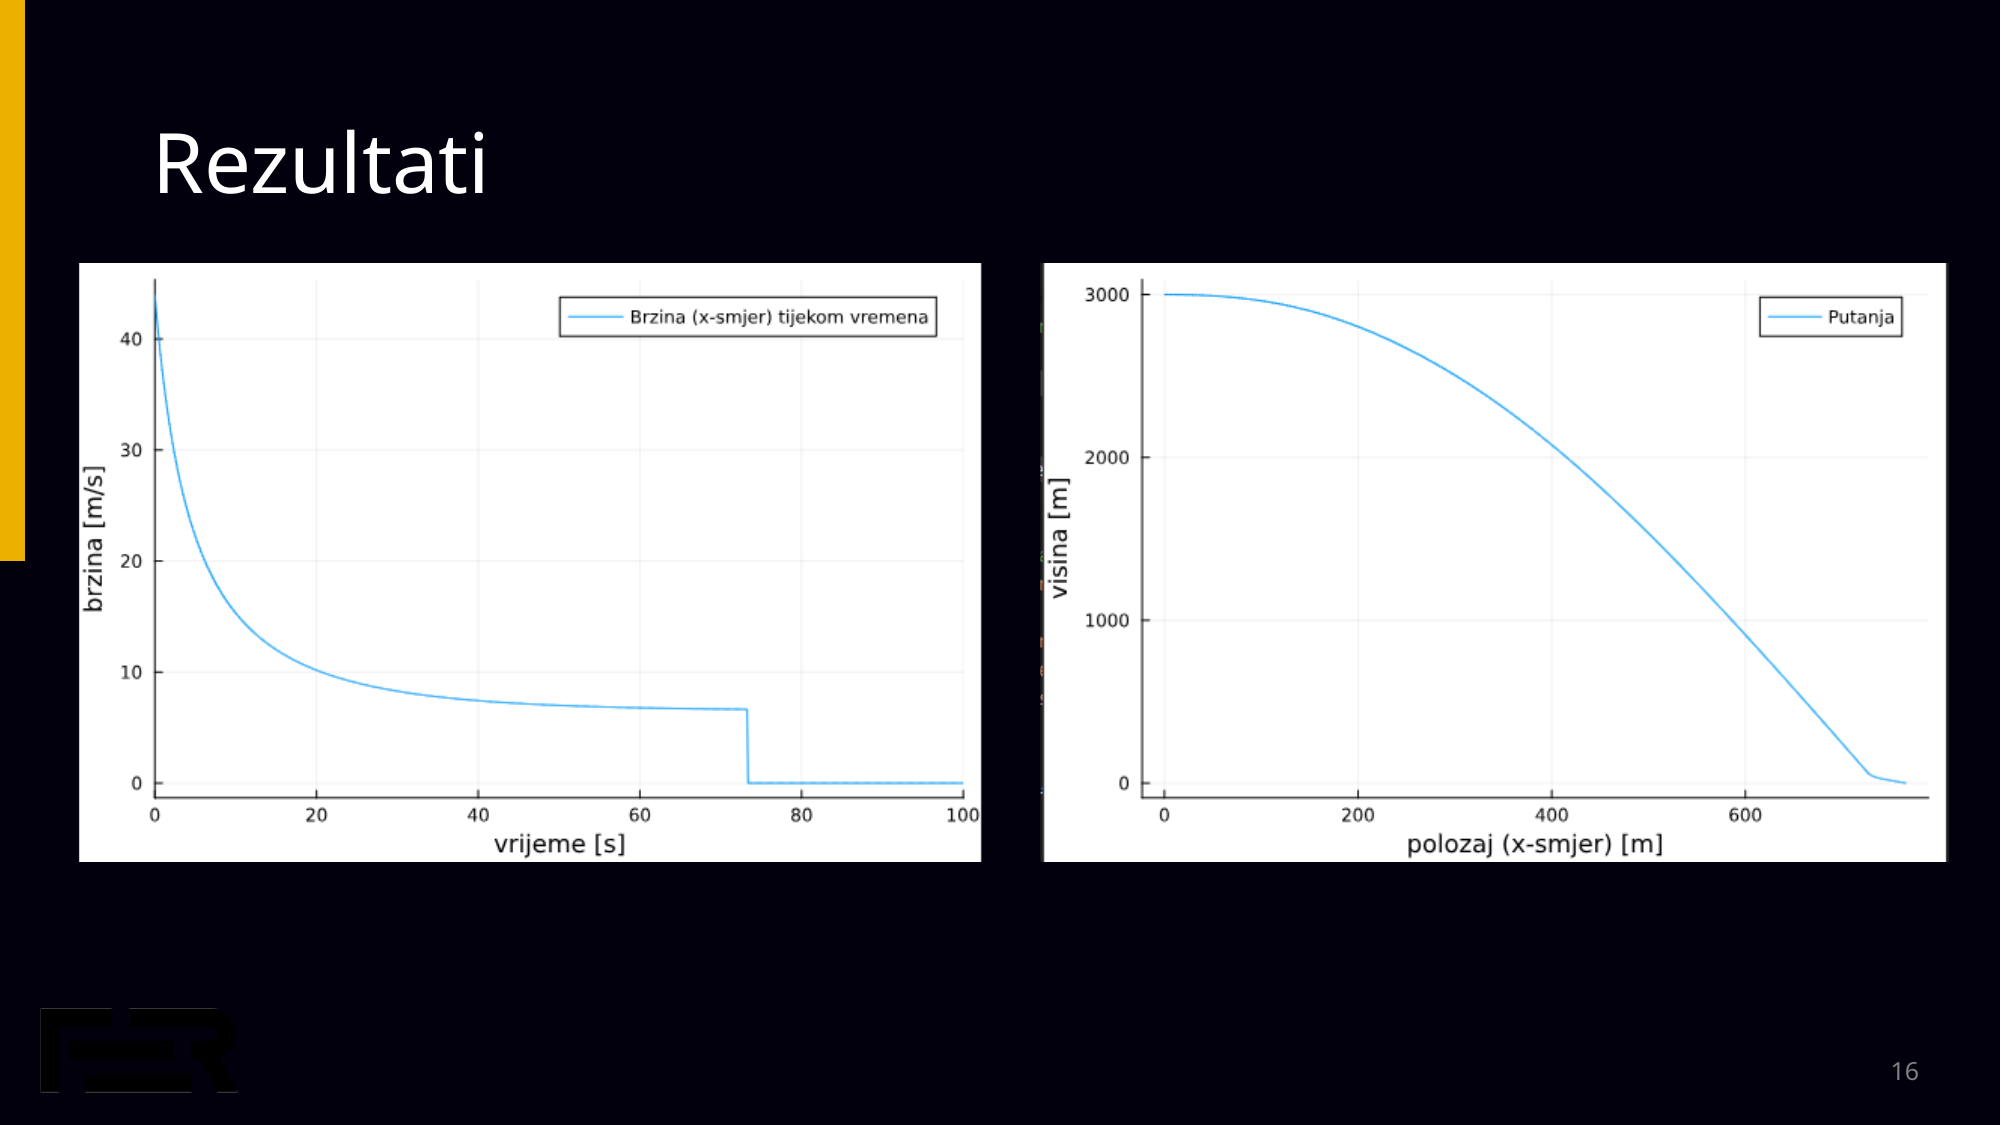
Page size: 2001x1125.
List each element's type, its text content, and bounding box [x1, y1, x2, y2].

picture [78, 263, 982, 862]
title Rezultati [137, 114, 1654, 326]
picture [39, 1007, 249, 1102]
picture [1040, 263, 1950, 862]
slide_number 16 [1484, 1042, 1935, 1103]
